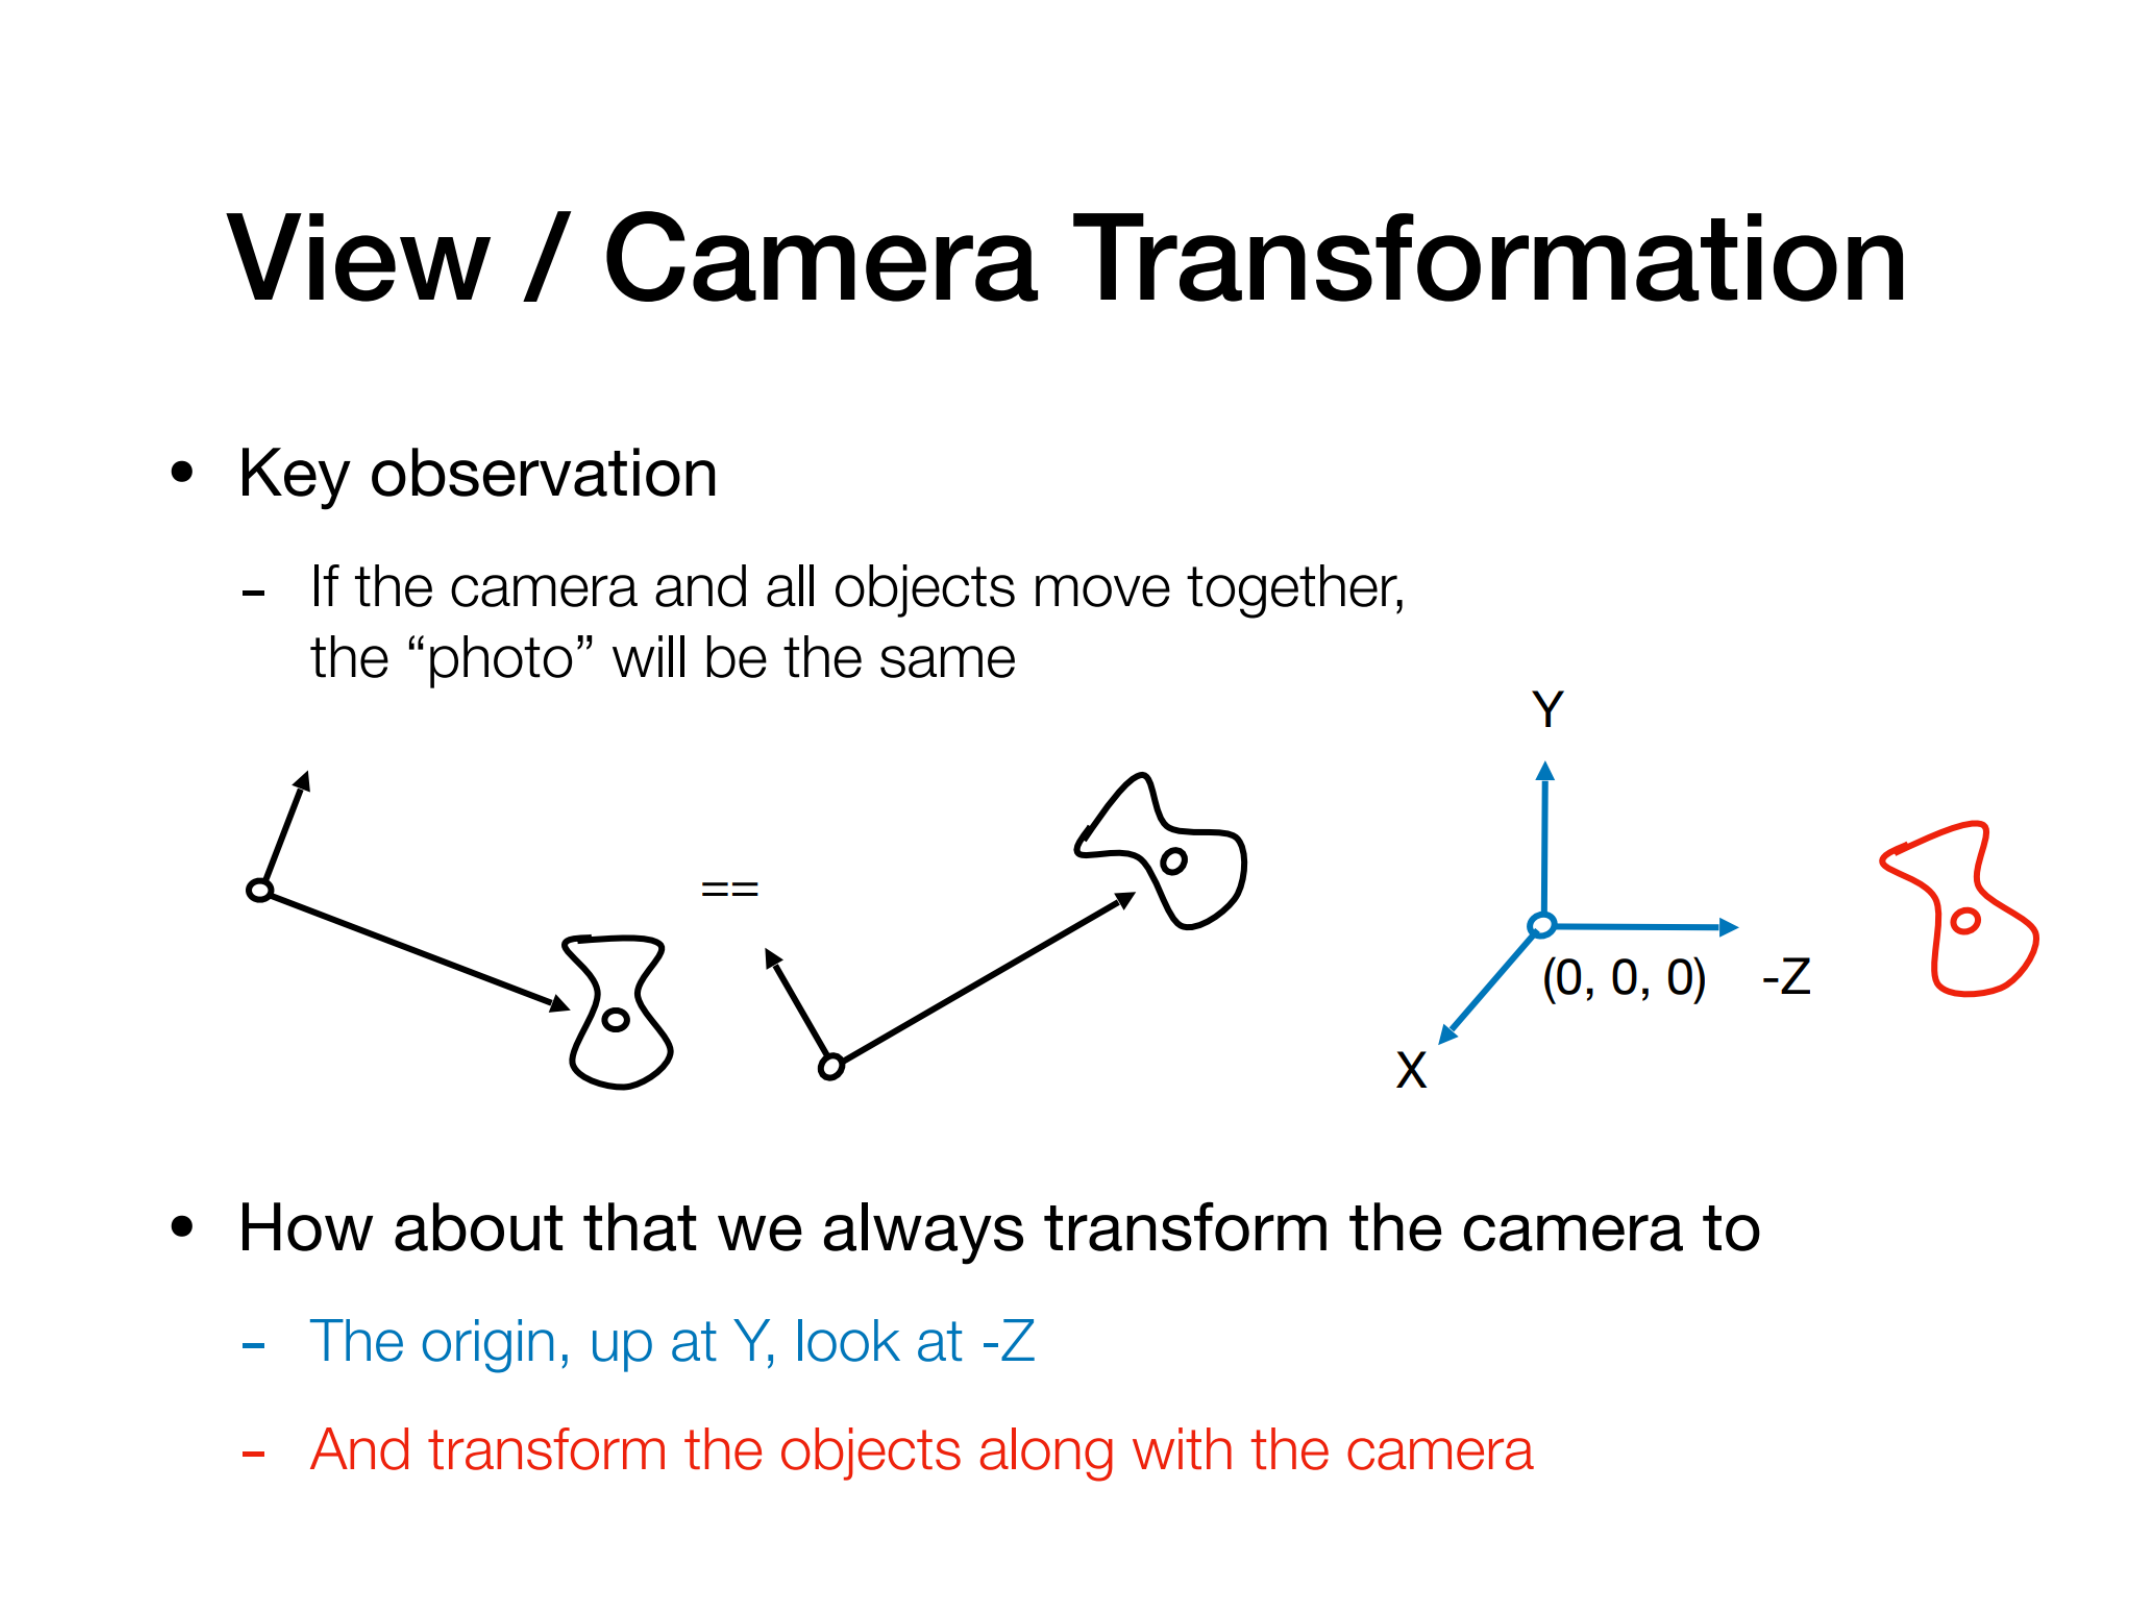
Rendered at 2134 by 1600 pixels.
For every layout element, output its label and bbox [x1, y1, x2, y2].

picture [32, 62, 2102, 1538]
